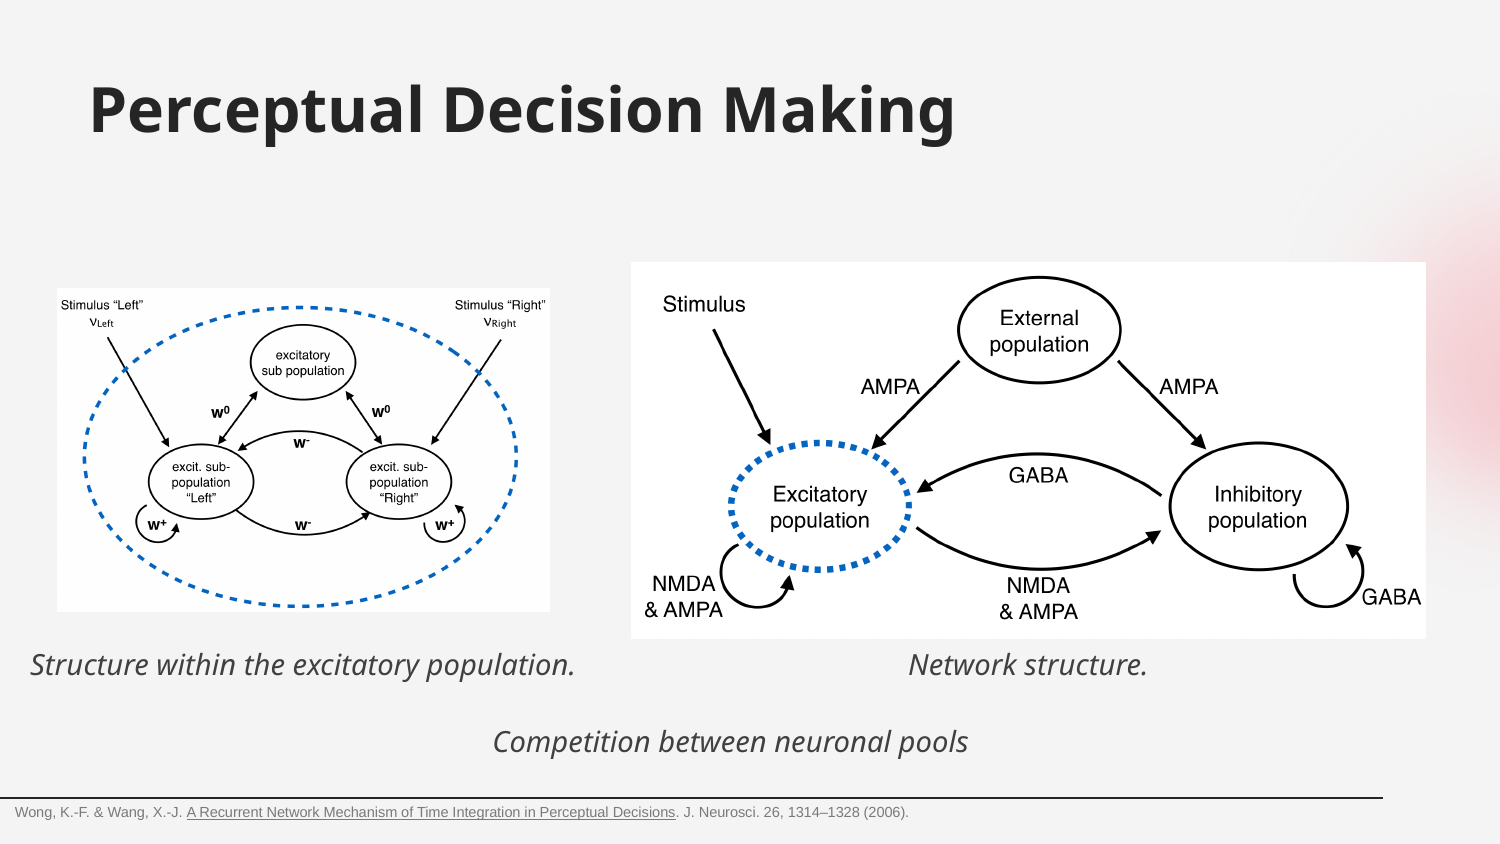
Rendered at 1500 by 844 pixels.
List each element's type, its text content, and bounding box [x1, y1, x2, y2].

text_box Competition between neuronal pools [284, 715, 1178, 766]
text_box Wong, K.-F. & Wang, X.-J. A Recurrent Network Mechanism of Time Integration in Perceptual Decisions. J. Neurosci. 26, 1314–1328 (2006). [0, 795, 927, 828]
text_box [1287, 92, 1500, 590]
text_box Structure within the excitatory population. [0, 638, 750, 689]
text_box Network structure. [750, 638, 1475, 689]
picture [631, 261, 1426, 639]
text_box Perceptual Decision Making [44, 55, 973, 241]
picture [57, 288, 550, 613]
